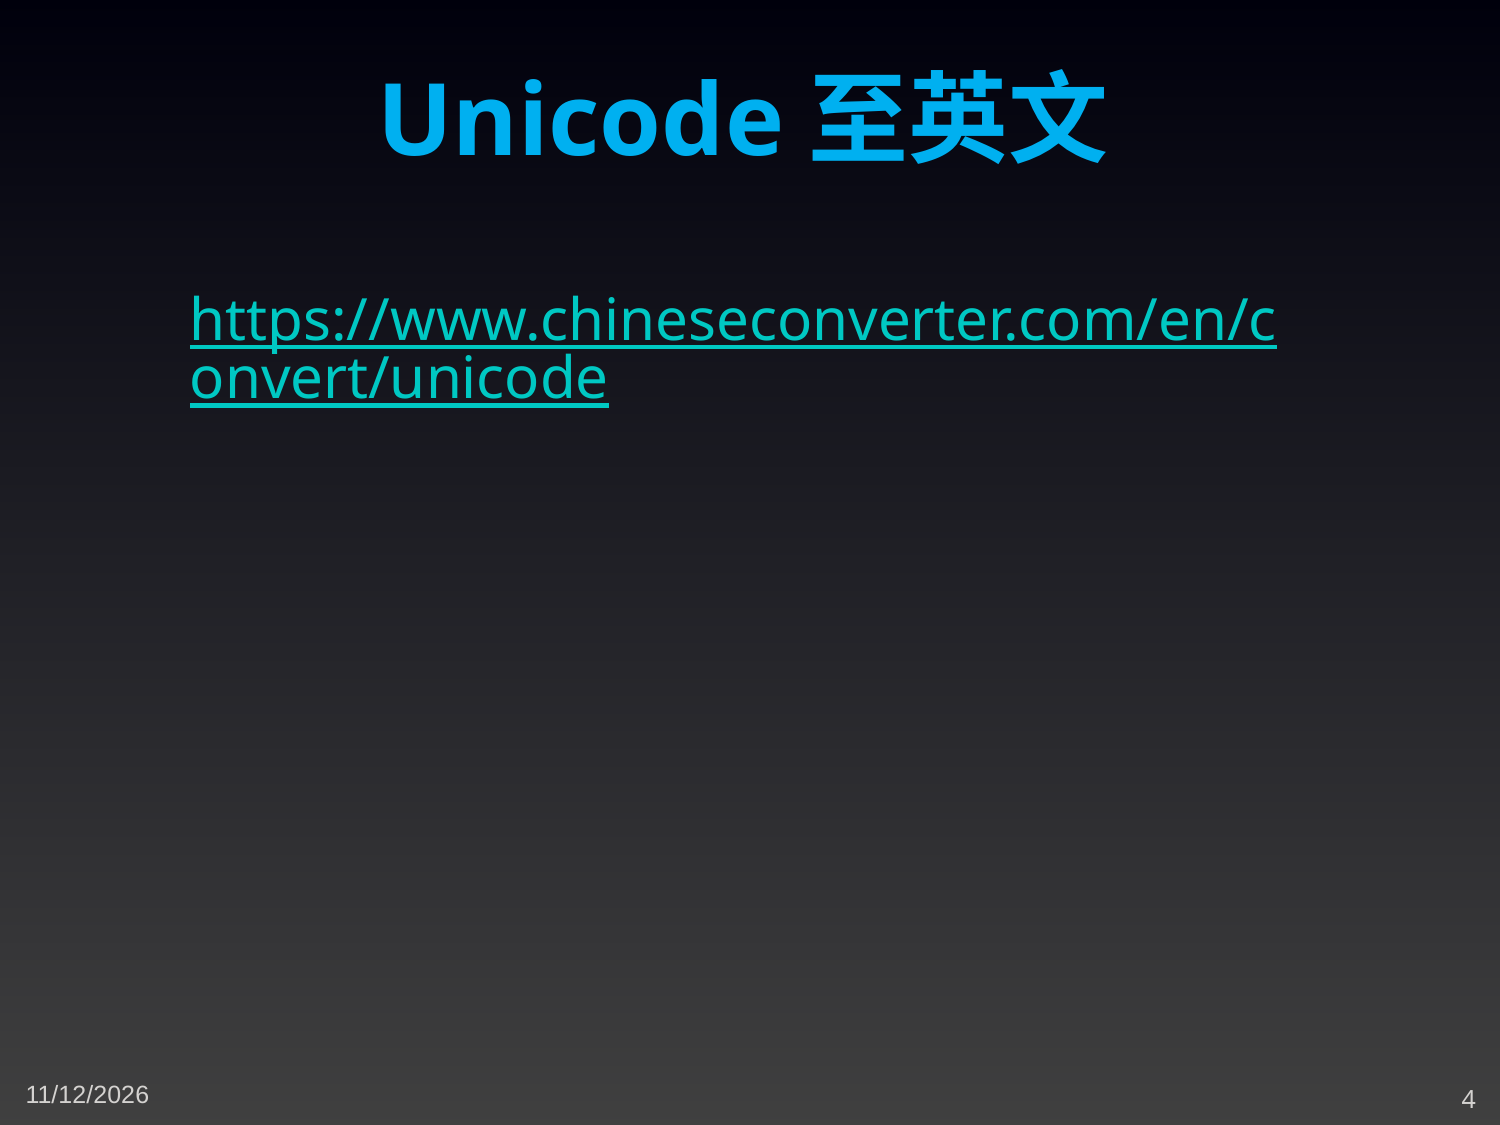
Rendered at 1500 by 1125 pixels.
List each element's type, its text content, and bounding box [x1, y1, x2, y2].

text_box https://www.chineseconverter.com/en/convert/unicode [174, 274, 1325, 439]
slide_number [10, 1075, 411, 1117]
text_box Unicode至英文 [362, 27, 1200, 191]
slide_number 4 [1340, 1075, 1491, 1117]
